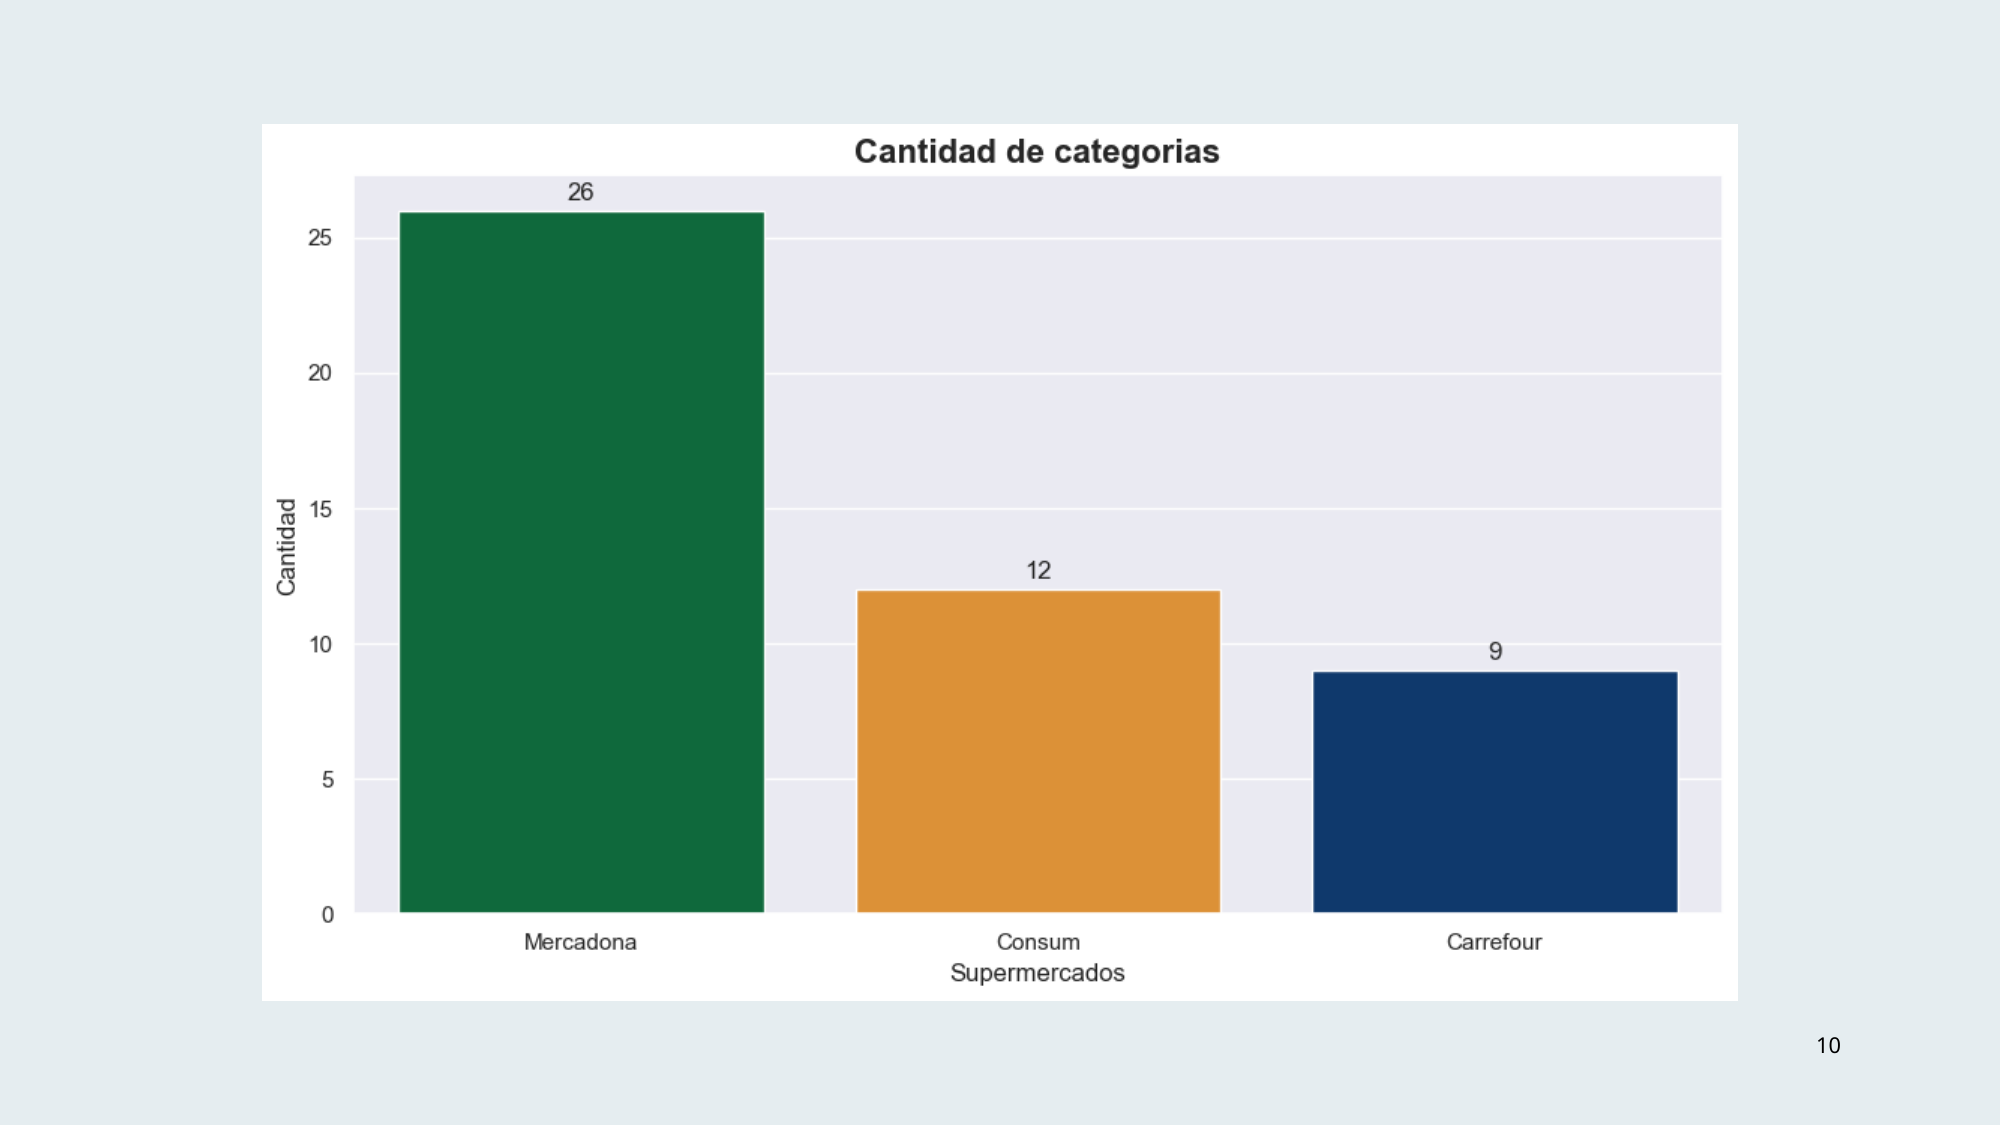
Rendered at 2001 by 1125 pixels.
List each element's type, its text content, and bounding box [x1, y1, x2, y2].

picture [261, 124, 1738, 1001]
slide_number 10 [1754, 1016, 1857, 1077]
